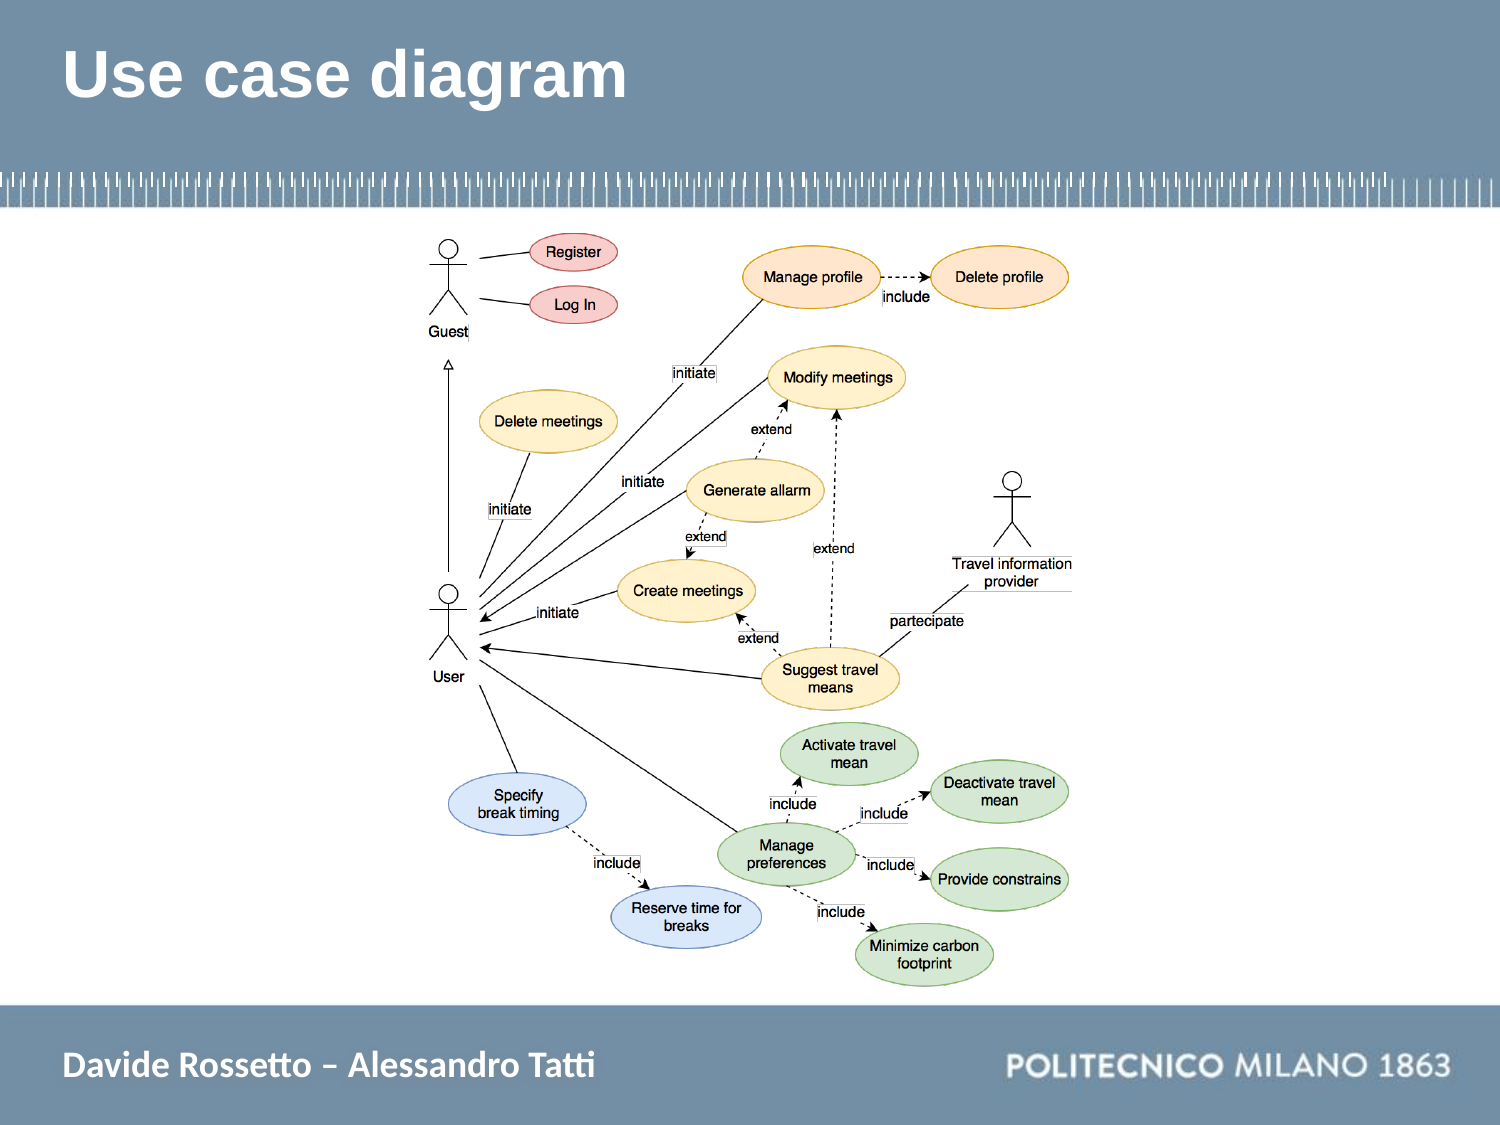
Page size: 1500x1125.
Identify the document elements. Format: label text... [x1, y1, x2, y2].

picture [0, 0, 1500, 1125]
title Use case diagram [47, 22, 1455, 161]
text_box Davide Rossetto – Alessandro Tatti [47, 1031, 794, 1094]
